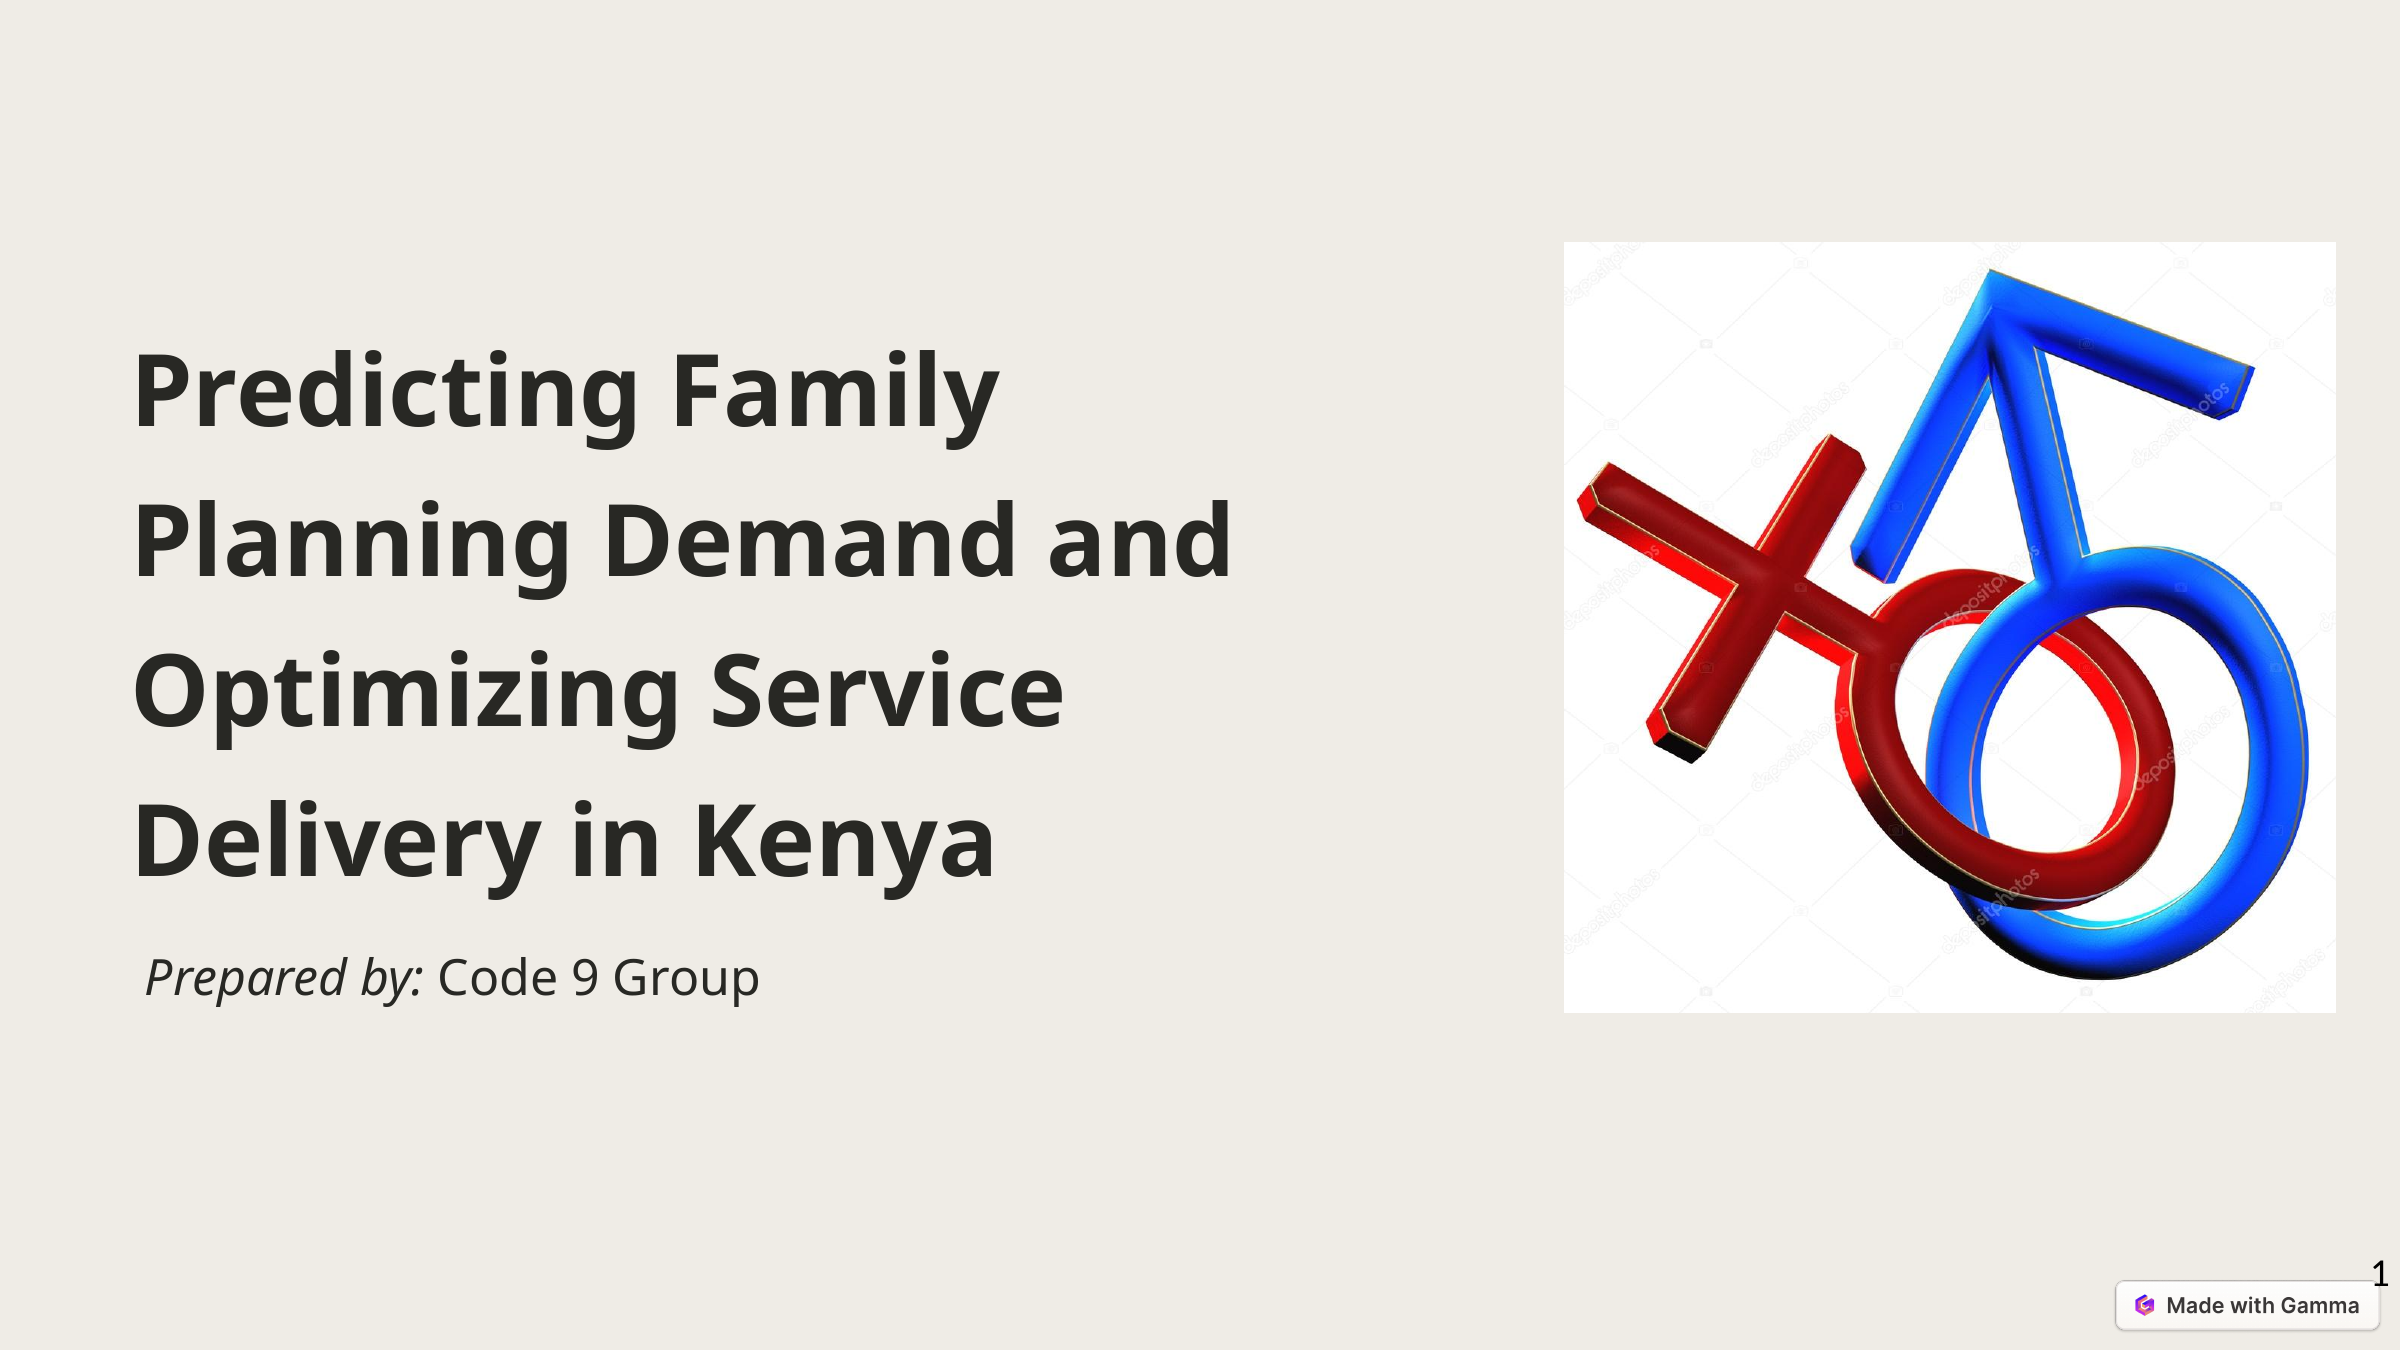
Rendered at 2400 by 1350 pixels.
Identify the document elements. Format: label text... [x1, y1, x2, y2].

text_box Predicting Family Planning Demand and Optimizing Service Delivery in Kenya [130, 296, 1370, 939]
slide_number 1 [2245, 1246, 2390, 1350]
text_box Prepared by: Code 9 Group [130, 938, 1142, 1013]
picture [2106, 1271, 2245, 1339]
picture [1564, 242, 2336, 1014]
